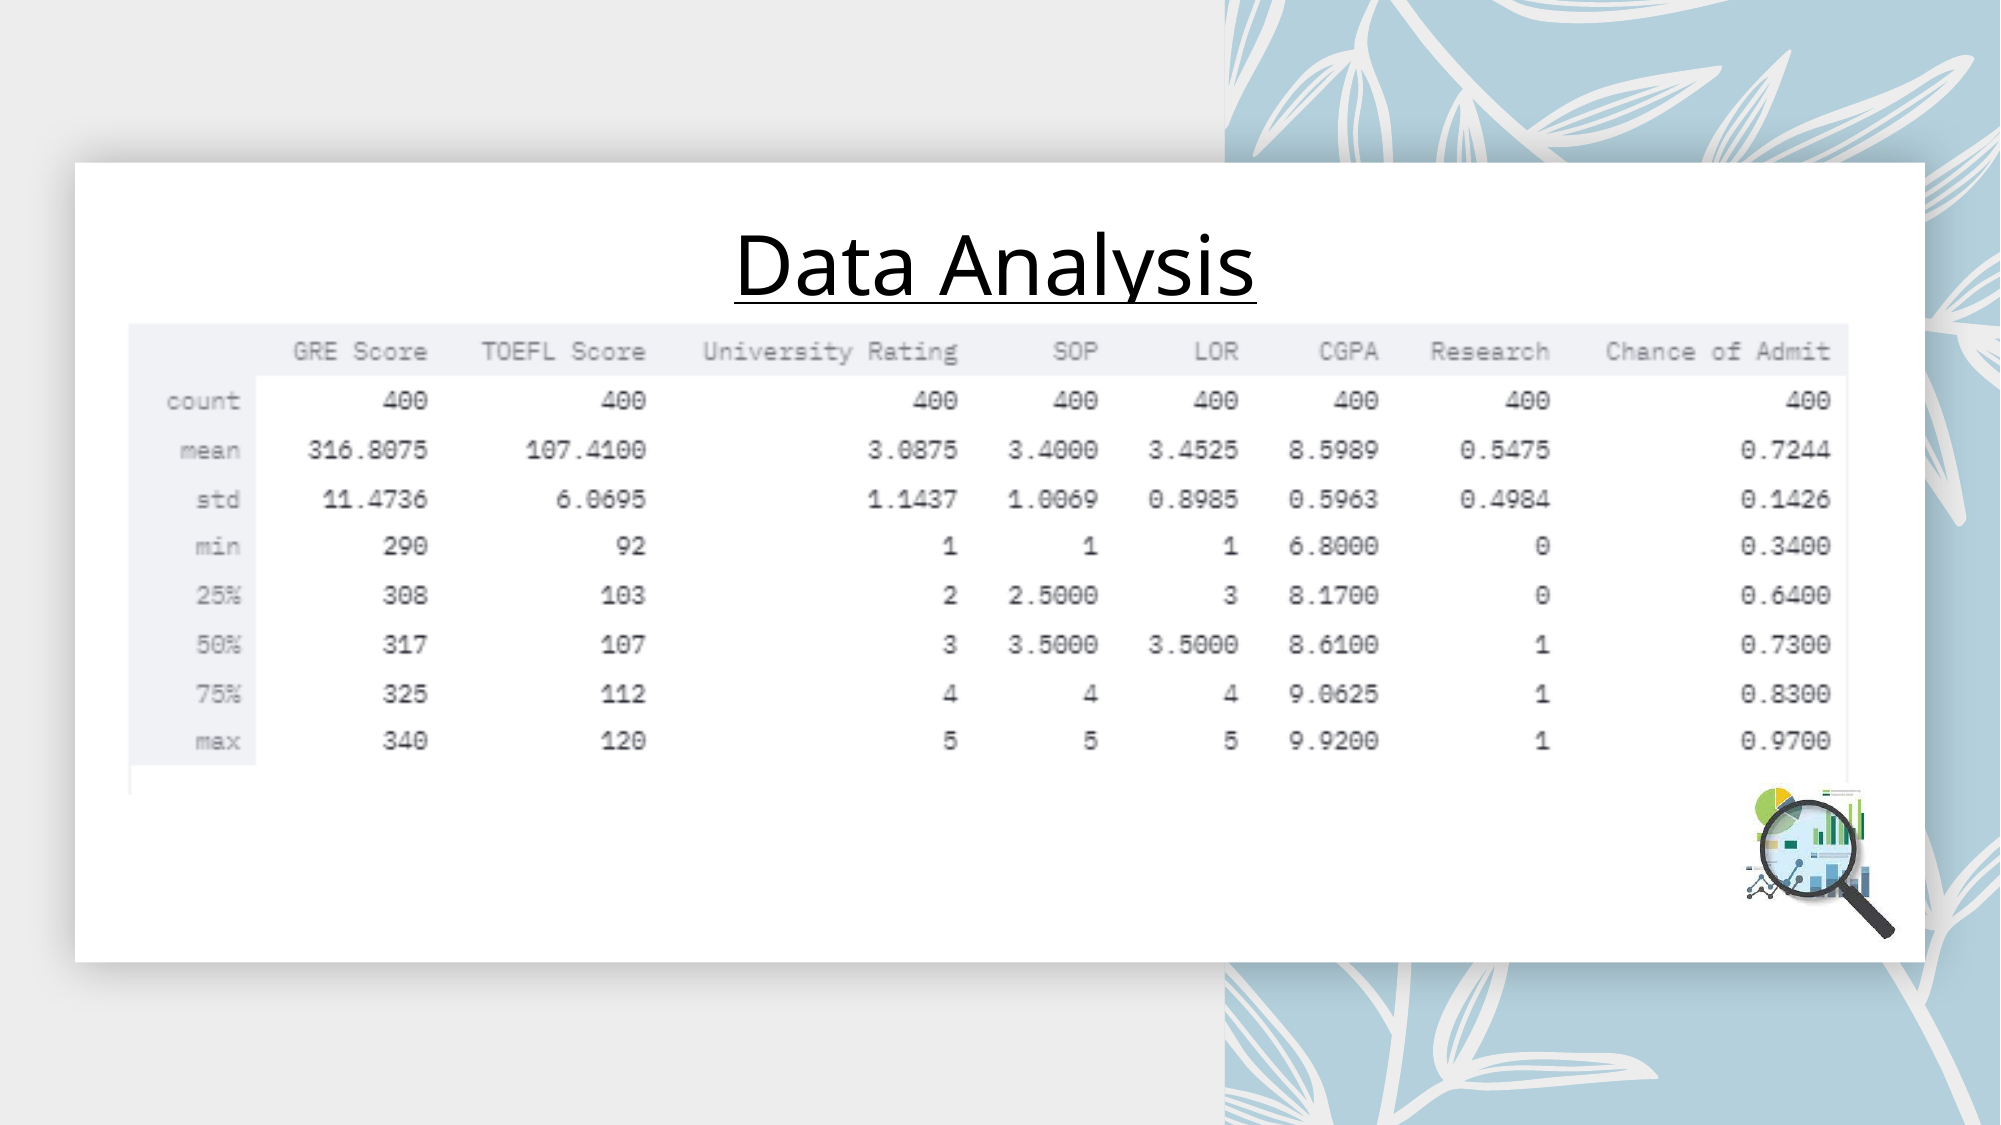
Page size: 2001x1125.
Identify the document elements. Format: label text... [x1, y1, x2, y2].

text_box [0, 0, 1224, 1125]
title Data Analysis [718, 216, 1224, 304]
picture [112, 304, 1906, 943]
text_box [1224, 0, 2000, 1125]
text_box [74, 161, 1224, 964]
